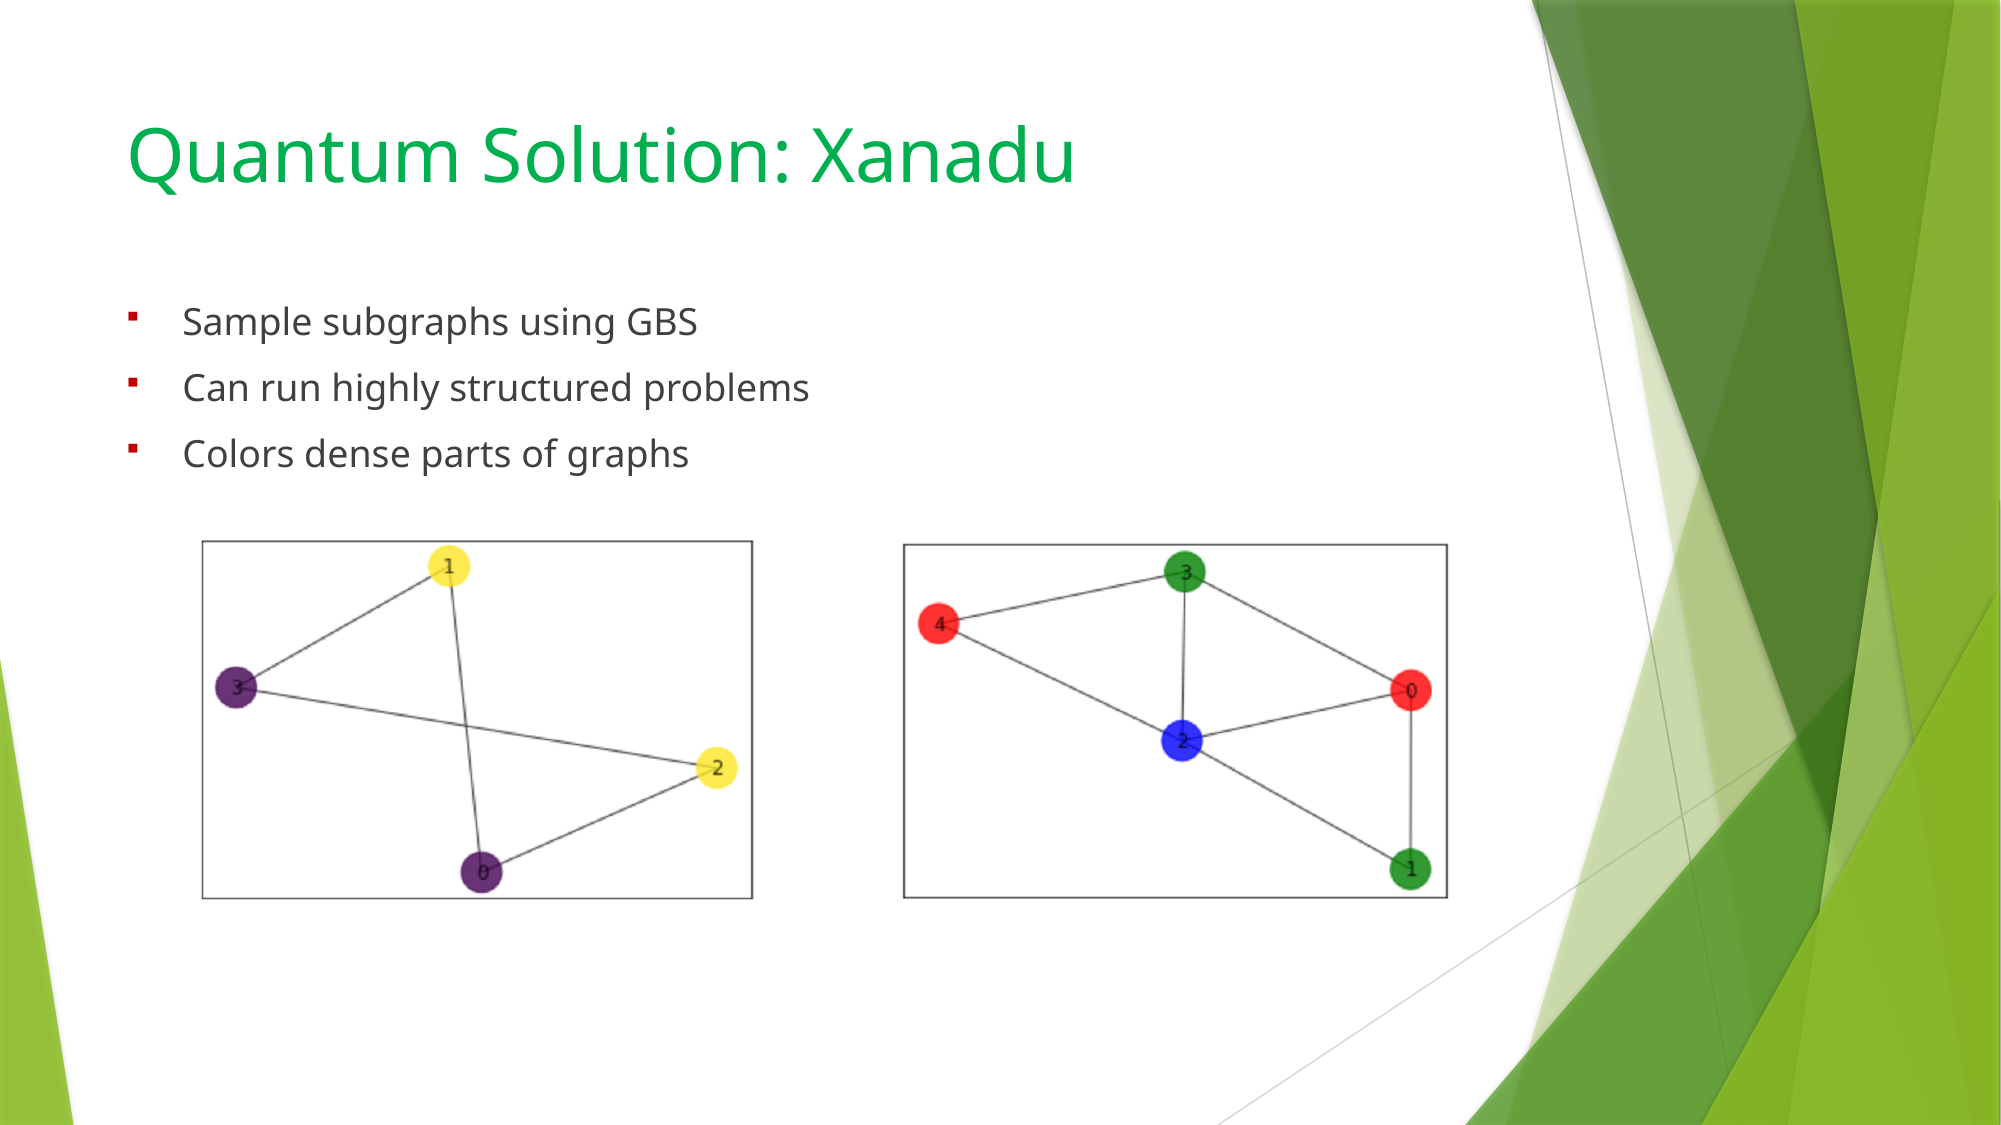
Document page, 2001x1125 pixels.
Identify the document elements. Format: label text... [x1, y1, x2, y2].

picture [898, 537, 1449, 904]
title Quantum Solution: Xanadu [111, 99, 1522, 290]
picture [193, 535, 764, 904]
list Sample subgraphs using GBS Can run highly structured problems Colors dense parts of graphs [111, 290, 1522, 928]
